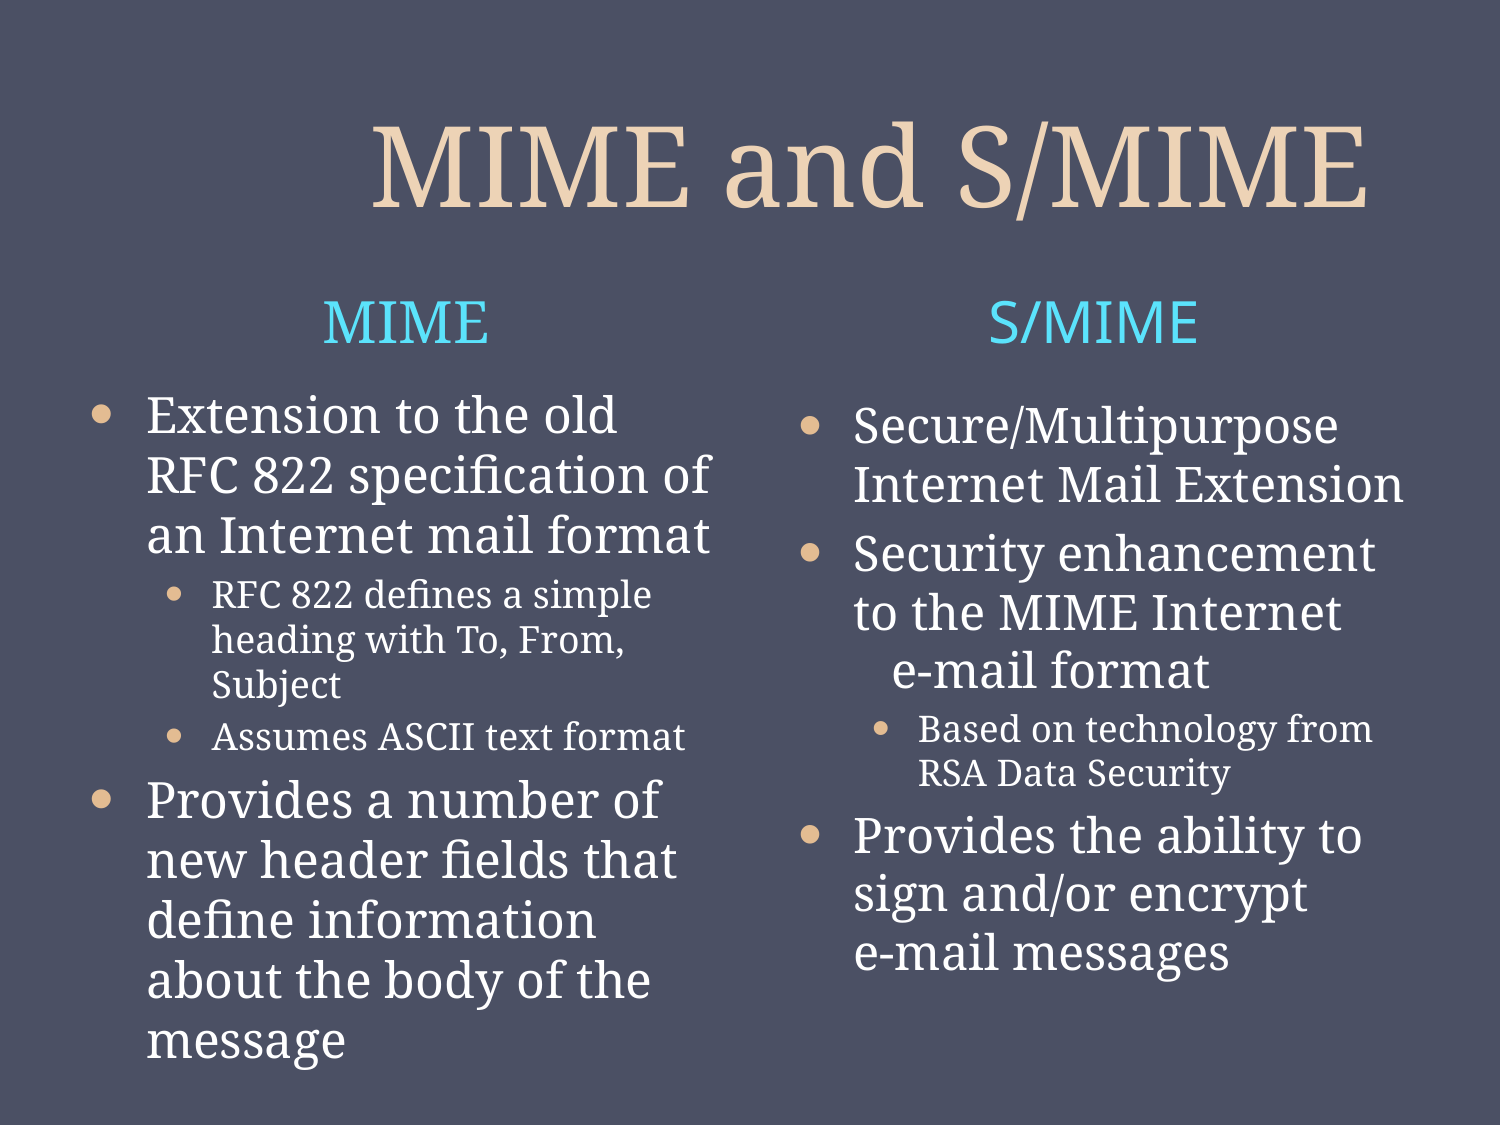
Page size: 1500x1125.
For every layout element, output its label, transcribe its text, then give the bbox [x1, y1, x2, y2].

list Secure/Multipurpose Internet Mail Extension Security enhancement to the MIME Internet e-mail format Based on technology from RSA Data Security Provides the ability to sign and/or encrypt e-mail messages [783, 387, 1429, 1046]
list Extension to the old RFC 822 specification of an Internet mail format RFC 822 defines a simple heading with To, From, Subject Assumes ASCII text format Provides a number of new header fields that define information about the body of the message [74, 375, 738, 1084]
title MIME and S/MIME [212, 50, 1500, 238]
list S/MIME [762, 262, 1426, 363]
list MIME [75, 262, 738, 363]
